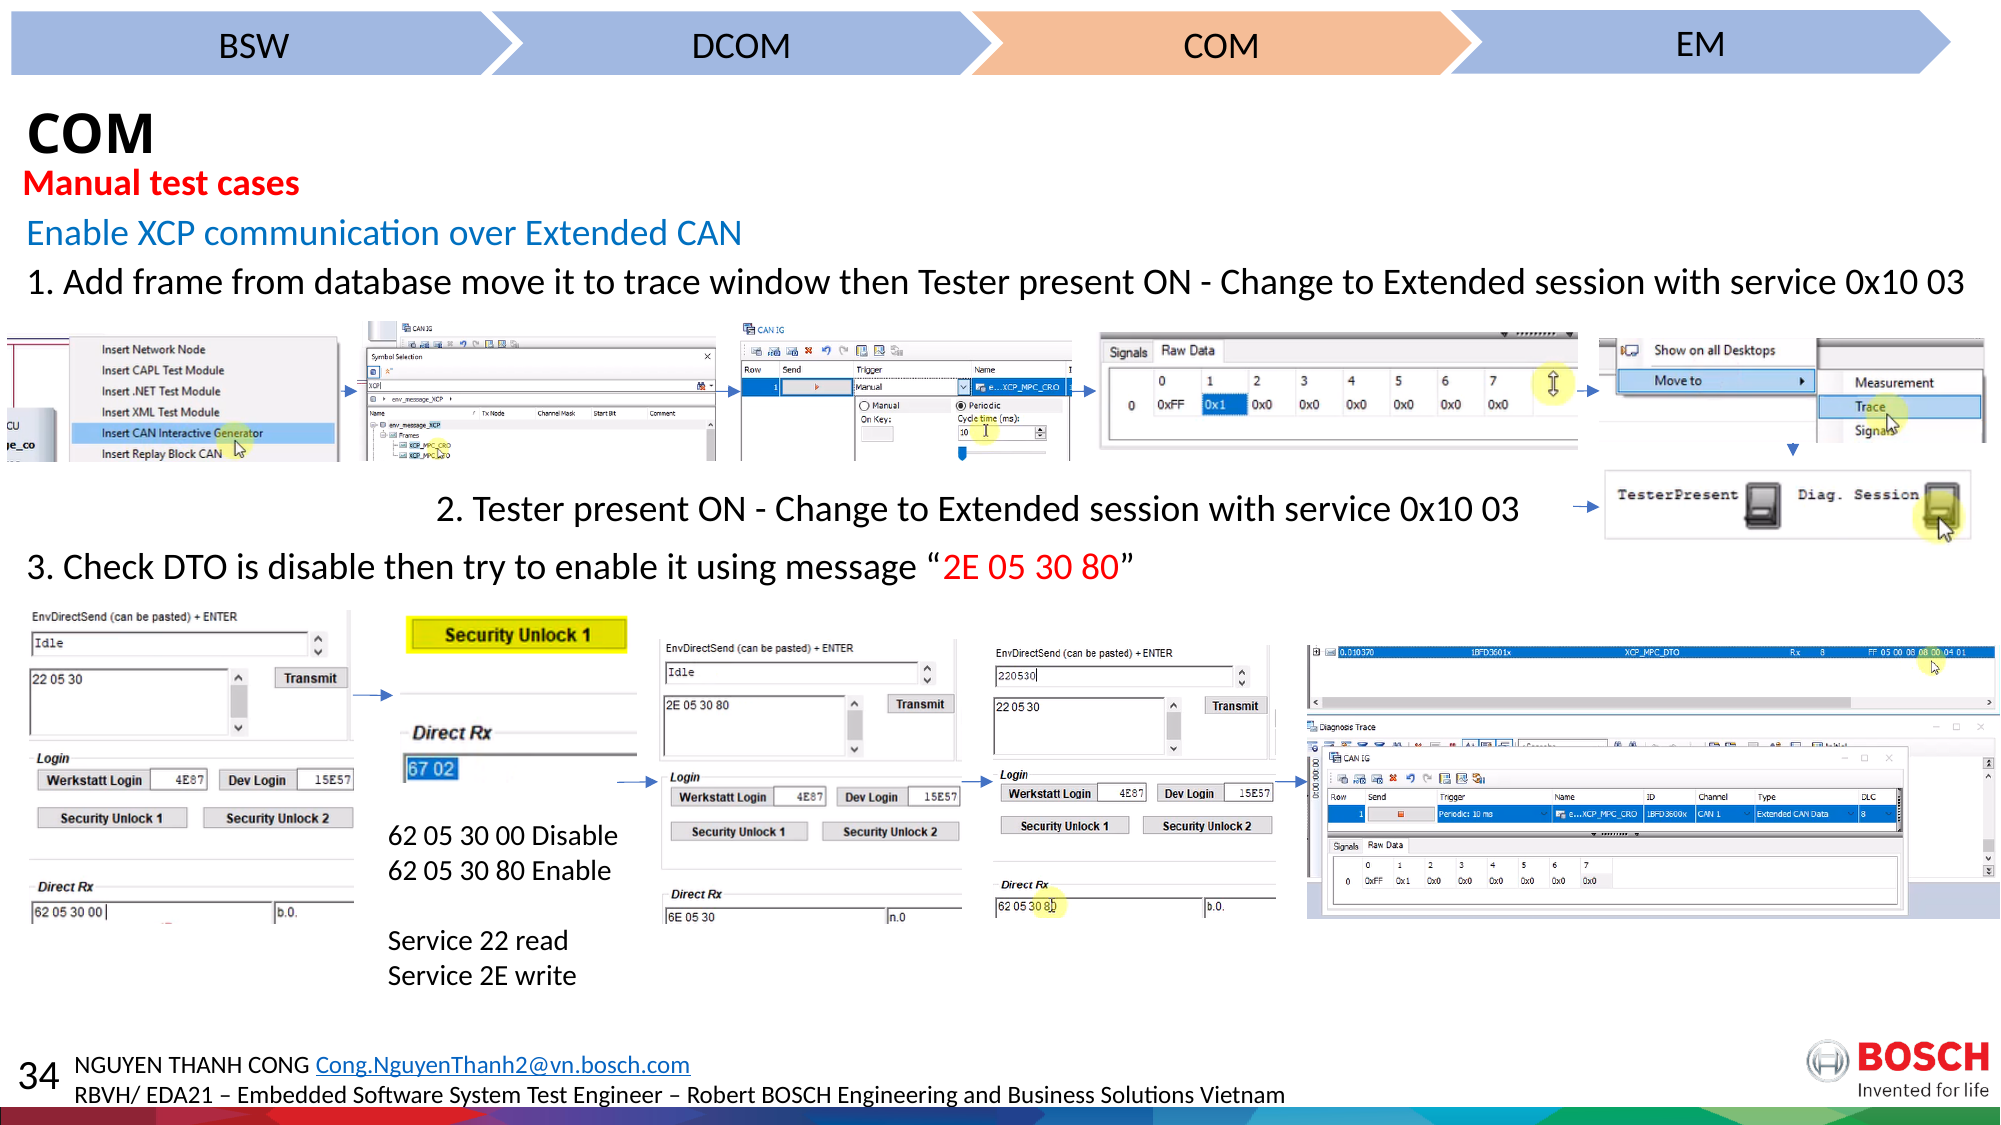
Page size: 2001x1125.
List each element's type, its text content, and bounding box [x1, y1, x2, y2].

text_box Enable XCP communication over Extended CAN [11, 211, 811, 249]
picture [1599, 462, 1987, 558]
text_box Manual test cases [7, 150, 1952, 211]
text_box 2. Tester present ON - Change to Extended session with service 0x10 03 [421, 476, 1574, 537]
text_box BSW [11, 11, 513, 75]
text_box COM [11, 97, 855, 150]
text_box EM [1451, 10, 1952, 74]
text_box DCOM [491, 11, 992, 75]
picture [0, 1017, 2000, 1125]
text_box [29, 610, 2000, 1001]
text_box COM [971, 11, 1472, 75]
text_box 1. Add frame from database move it to trace window then Tester present ON - Change to Extended session with service 0x10 03 [11, 249, 1987, 310]
text_box 3. Check DTO is disable then try to enable it using message “2E 05 30 80” [11, 534, 1451, 594]
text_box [7, 320, 1987, 462]
